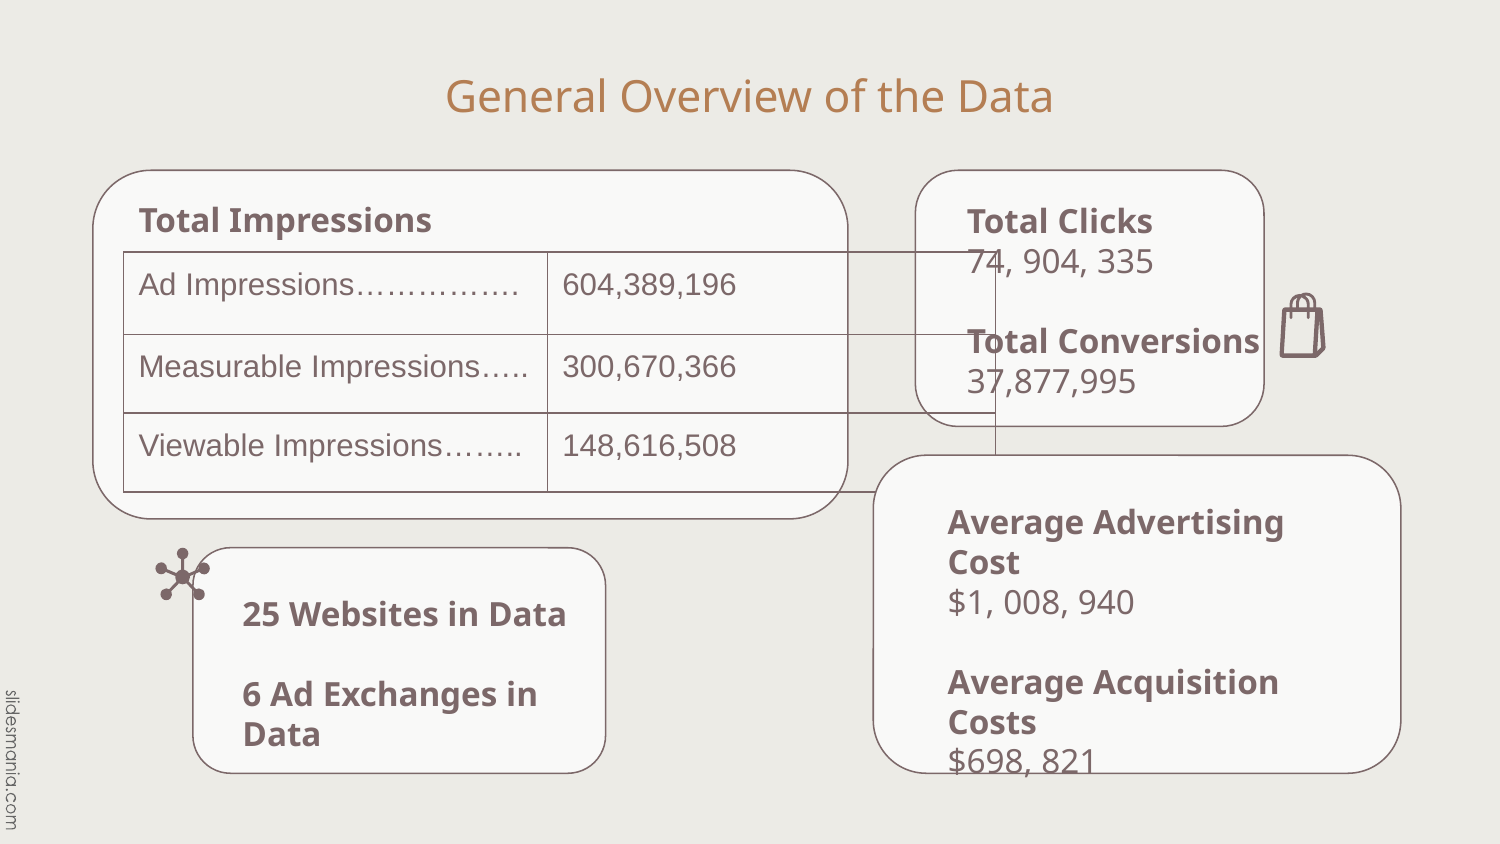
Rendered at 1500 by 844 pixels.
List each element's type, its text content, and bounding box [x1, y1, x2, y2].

text_box [1279, 292, 1326, 358]
title General Overview of the Data [154, 50, 1346, 142]
text_box [92, 170, 848, 519]
table_cell 300,670,366 [548, 335, 951, 412]
text_box 25 Websites in Data 6 Ad Exchanges in Data [227, 578, 613, 769]
text_box Average Advertising Cost $1, 008, 940 Average Acquisition Costs $698, 821 [932, 486, 1346, 796]
table_cell Viewable Impressions…….. [124, 414, 547, 491]
text_box [915, 170, 1254, 251]
text_box [873, 455, 1401, 774]
table_cell 148,616,508 [548, 414, 951, 491]
text_box Total Clicks 74, 904, 335 Total Conversions 37,877,995 [951, 185, 1338, 455]
table_cell Measurable Impressions….. [124, 335, 547, 412]
table_header Ad Impressions……………. [124, 253, 547, 334]
text_box [192, 547, 605, 774]
text_box Total Impressions [123, 183, 509, 251]
text_box [155, 547, 210, 601]
table_header 604,389,196 [548, 253, 951, 334]
